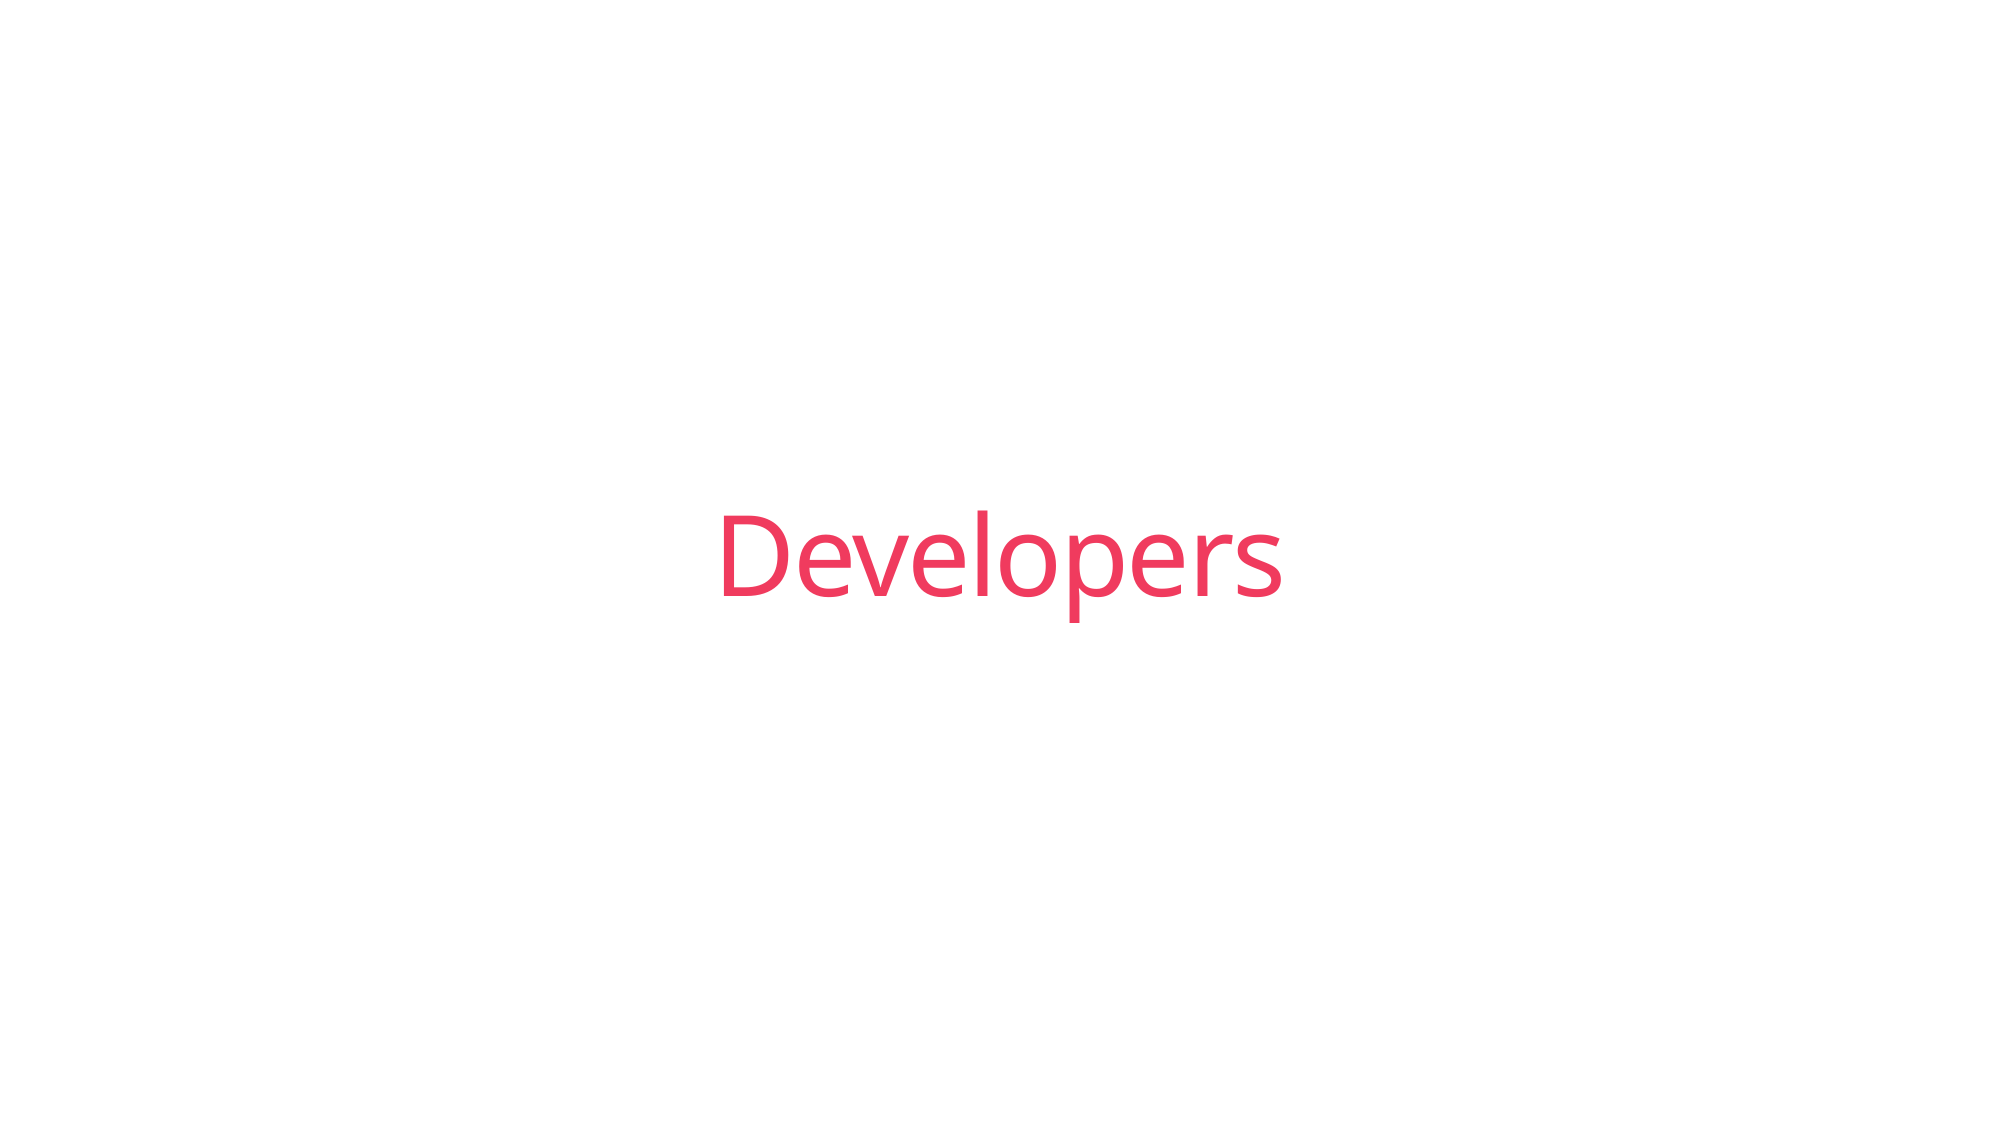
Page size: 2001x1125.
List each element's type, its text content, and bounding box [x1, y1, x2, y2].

title Developers [116, 426, 1884, 699]
